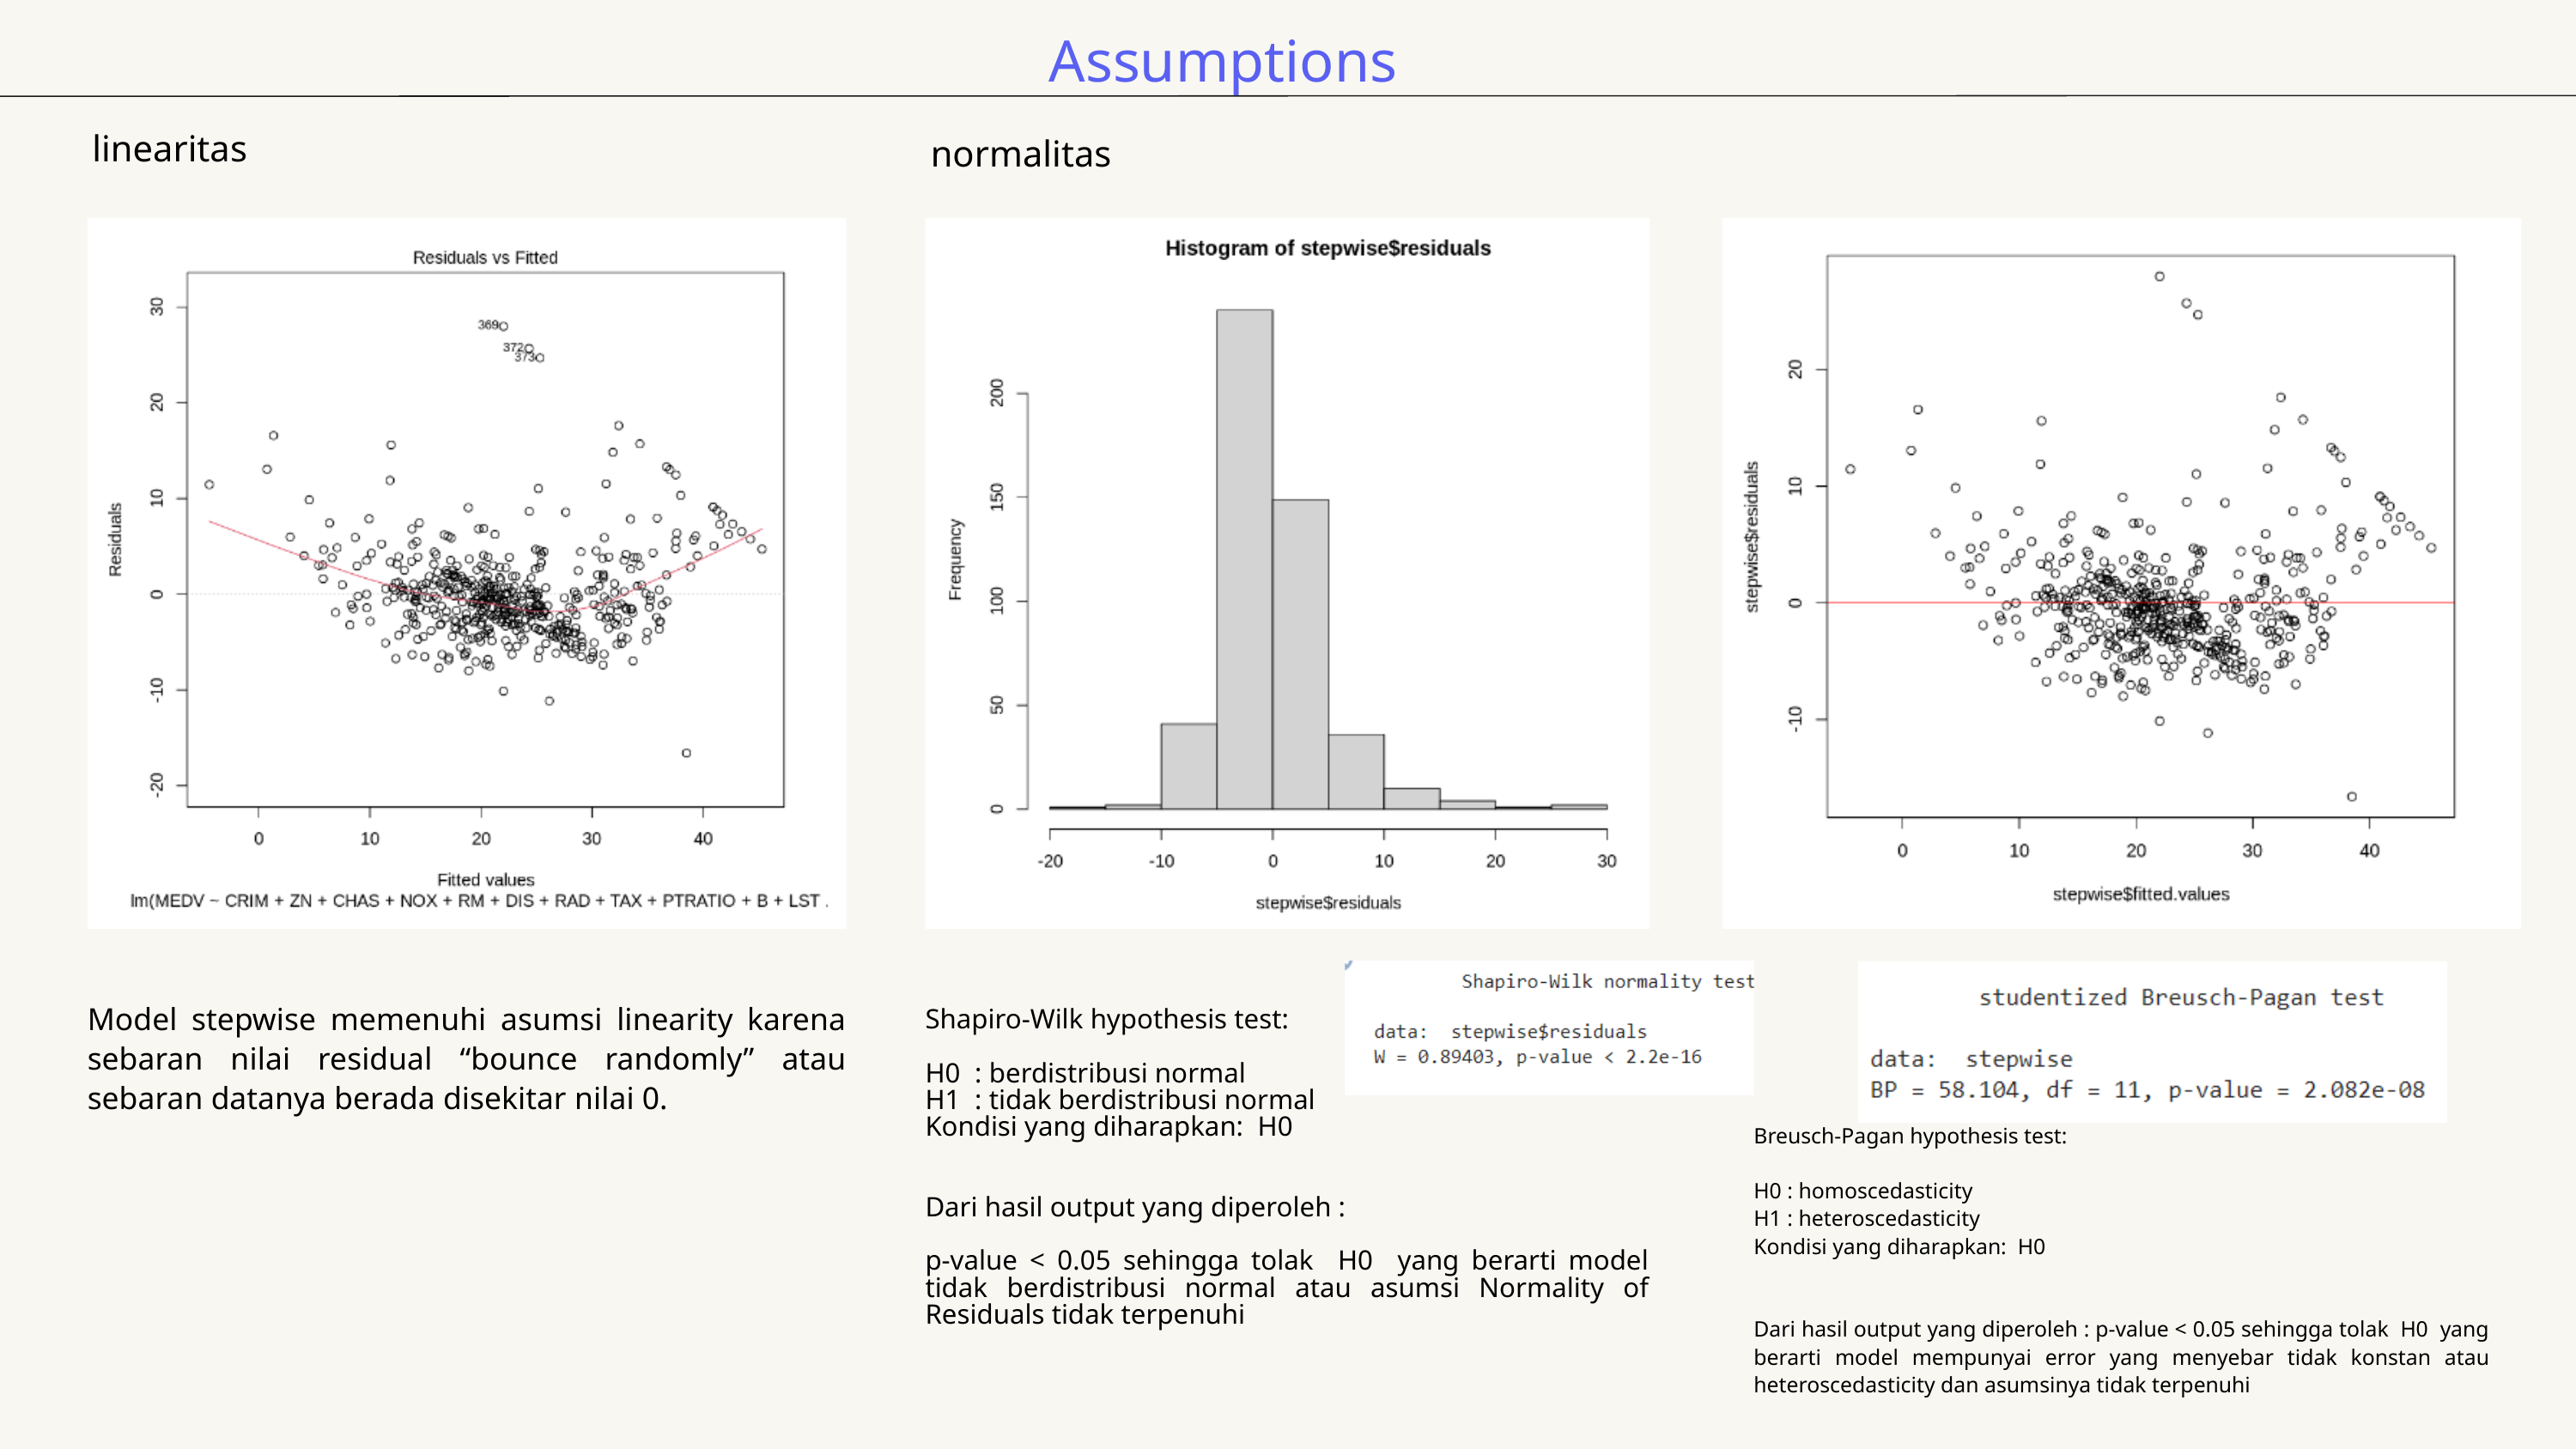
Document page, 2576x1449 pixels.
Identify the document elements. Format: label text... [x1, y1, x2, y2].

text_box Assumptions [1048, 35, 1528, 94]
text_box Shapiro-Wilk hypothesis test: H0 : berdistribusi normal H1 : tidak berdistribusi normal Kondisi yang diharapkan: H0 Dari hasil output yang diperoleh : p-value < 0.05 sehingga tolak H0 yang berarti model tidak berdistribusi normal atau asumsi Normality of Residuals tidak terpenuhi [925, 1007, 1650, 1330]
text_box linearitas [88, 122, 252, 169]
text_box [1345, 961, 1754, 1095]
text_box [925, 218, 1650, 929]
text_box Breusch-Pagan hypothesis test: H0 : homoscedasticity H1 : heteroscedasticity Kondisi yang diharapkan: H0 Dari hasil output yang diperoleh : p-value < 0.05 sehingga tolak H0 yang berarti model mempunyai error yang menyebar tidak konstan atau heteroscedasticity dan asumsinya tidak terpenuhi [1753, 1119, 2490, 1397]
text_box [1722, 218, 2522, 929]
text_box [87, 218, 847, 929]
text_box Model stepwise memenuhi asumsi linearity karena sebaran nilai residual “bounce randomly” atau sebaran datanya berada disekitar nilai 0. [87, 997, 847, 1116]
text_box [1857, 961, 2448, 1119]
text_box normalitas [925, 127, 1117, 174]
